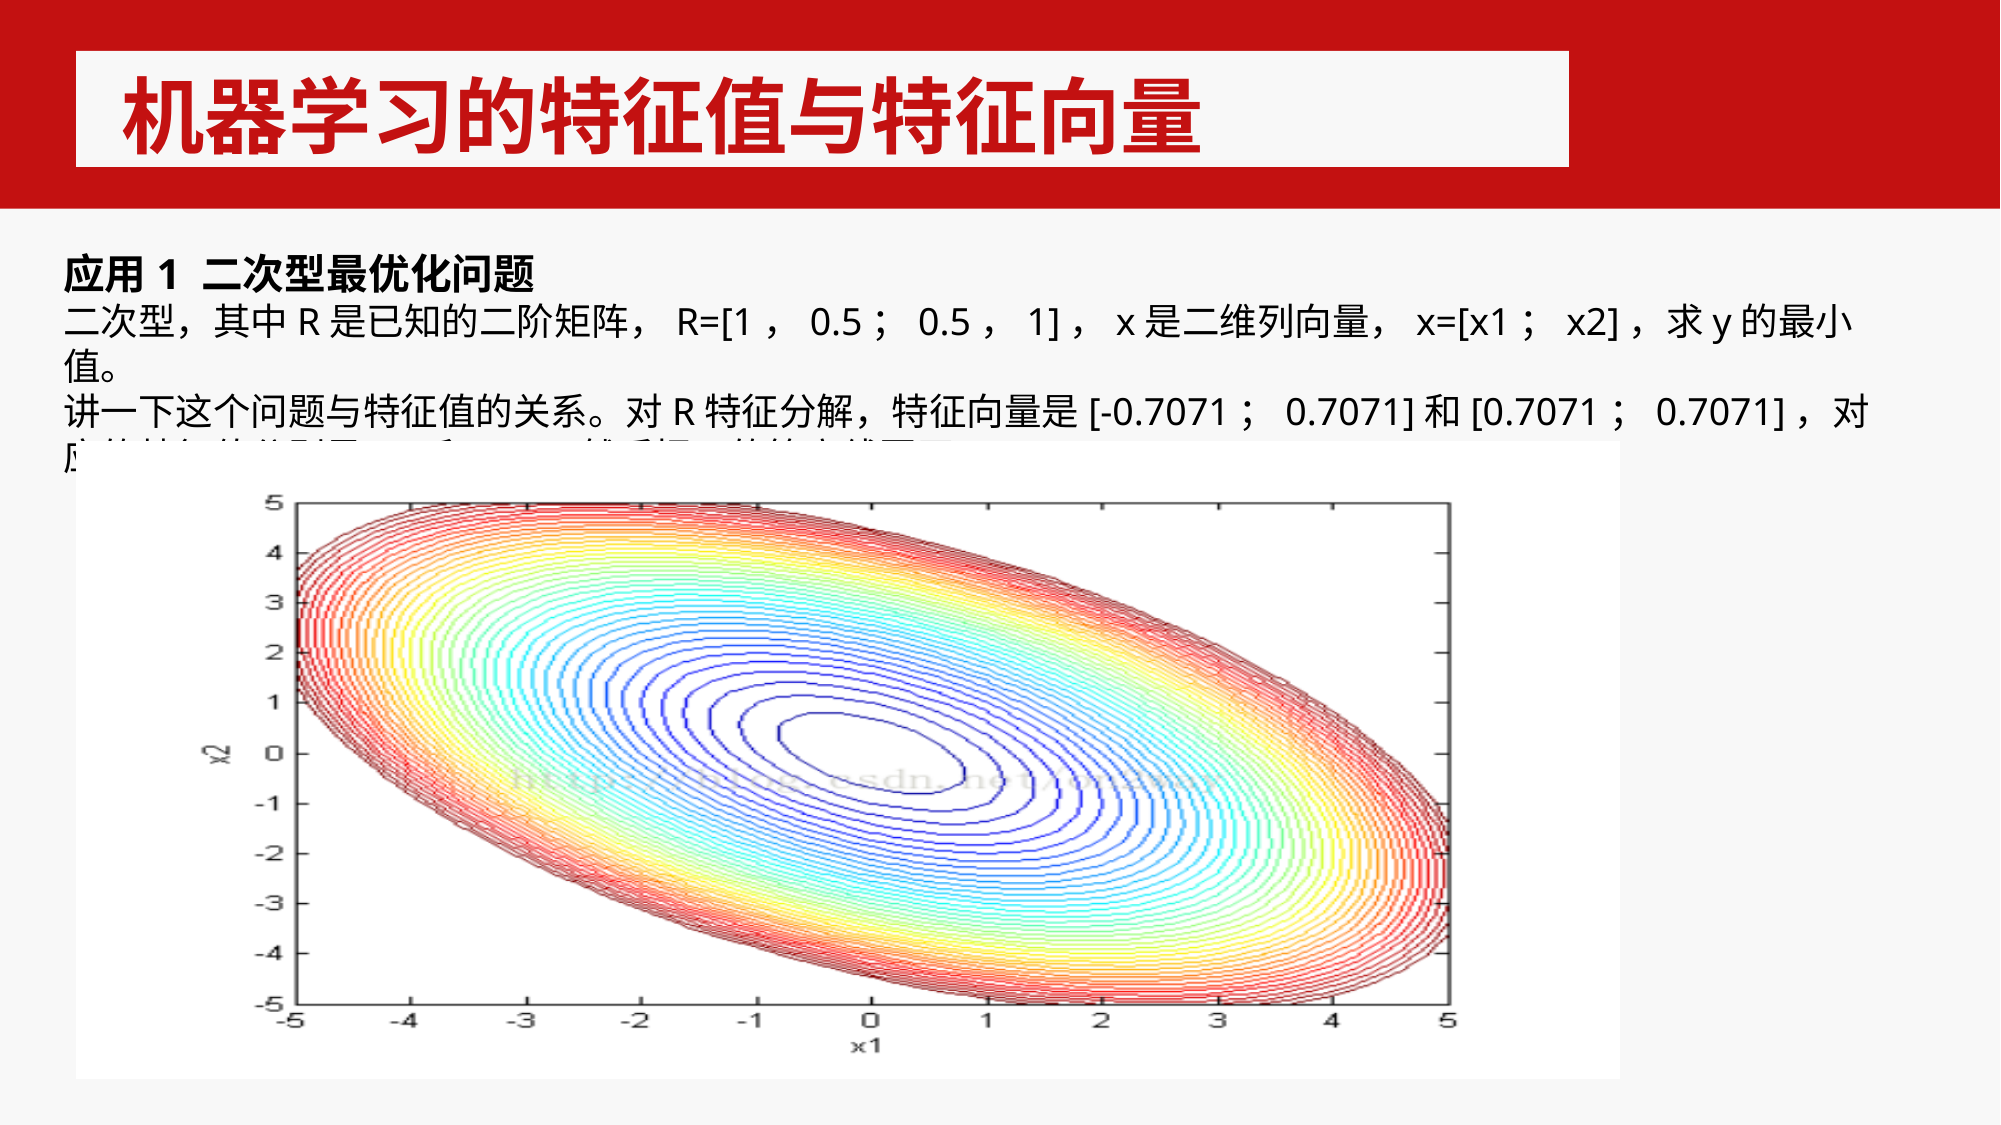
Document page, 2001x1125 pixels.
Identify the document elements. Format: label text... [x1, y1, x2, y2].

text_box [0, 0, 2000, 209]
picture [76, 441, 1620, 1079]
text_box 应用1 二次型最优化问题 二次型，其中R是已知的二阶矩阵，R=[1，0.5；0.5，1]，x是二维列向量，x=[x1；x2]，求y的最小值。 讲一下这个问题与特征值的关系。对R特征分解，特征向量是[-0.7071；0.7071]和[0.7071；0.7071]，对应的特征值分别是0.5和1.5。然后把y的等高线图画一下 [48, 239, 1900, 485]
